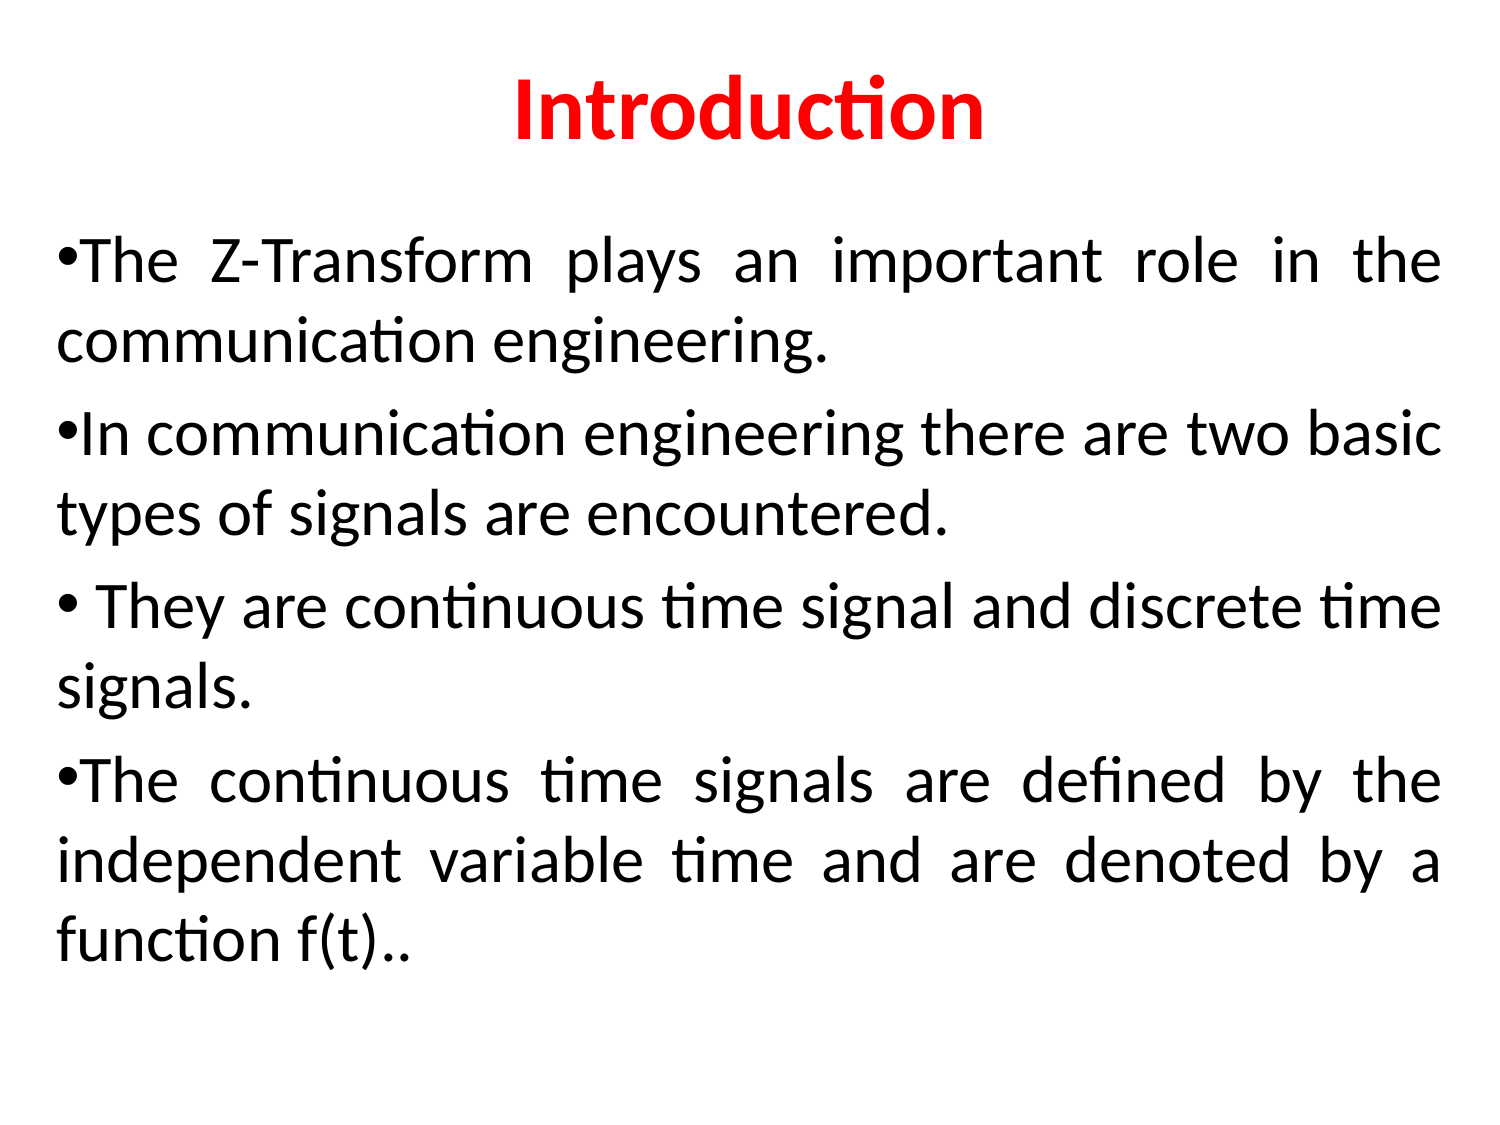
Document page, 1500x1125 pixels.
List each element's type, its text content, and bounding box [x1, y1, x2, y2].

list The Z-Transform plays an important role in the communication engineering. In communication engineering there are two basic types of signals are encountered. They are continuous time signal and discrete time signals. The continuous time signals are defined by the independent variable time and are denoted by a function f(t).. [40, 207, 1460, 1095]
title Introduction [74, 8, 1426, 197]
